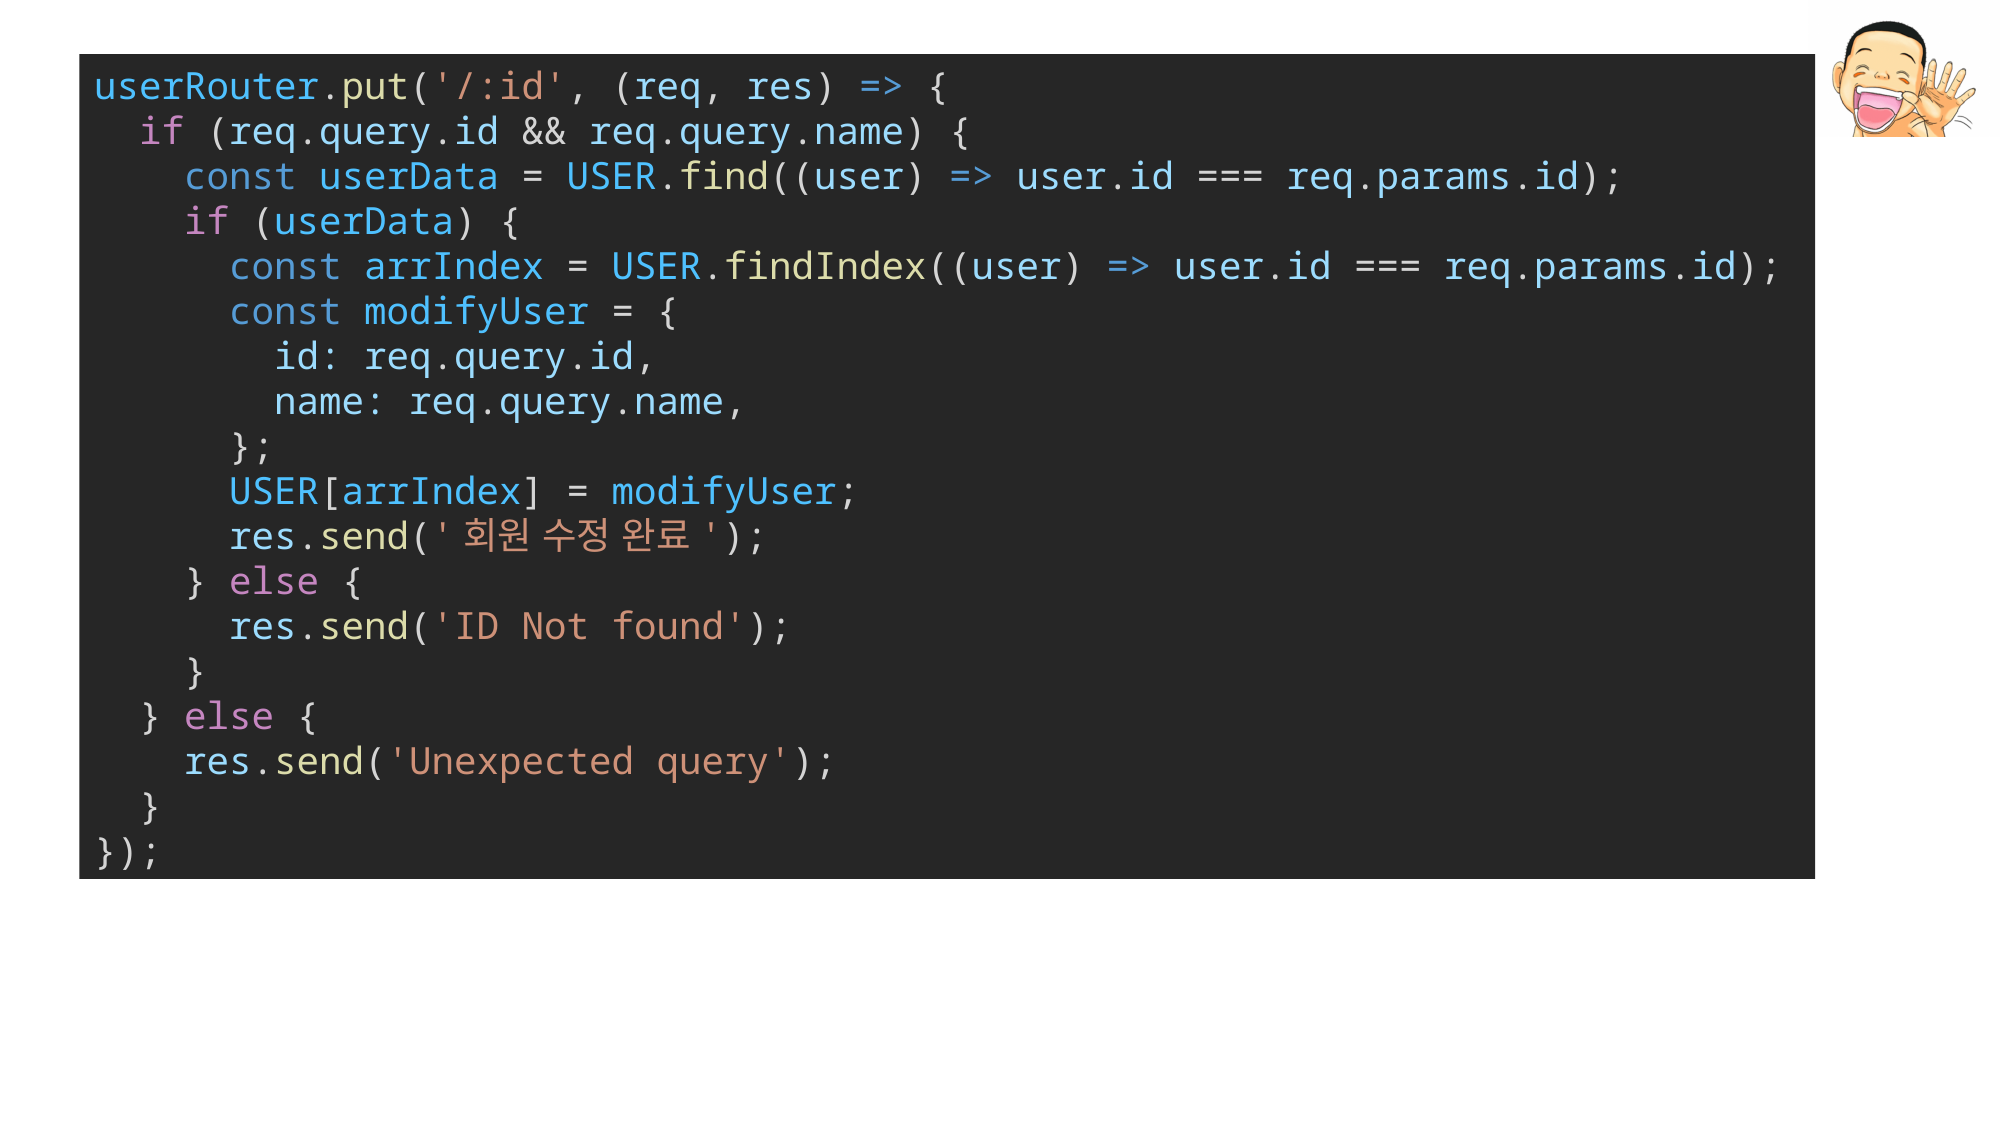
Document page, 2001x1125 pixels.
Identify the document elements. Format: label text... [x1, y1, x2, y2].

picture [1808, 0, 2000, 137]
text_box userRouter.put('/:id', (req, res) => { if (req.query.id && req.query.name) { const userData = USER.find((user) => user.id === req.params.id); if (userData) { const arrIndex = USER.findIndex((user) => user.id === req.params.id); const modifyUser = { id: req.query.id, name: req.query.name, }; USER[arrIndex] = modifyUser; res.send('회원 수정 완료'); } else { res.send('ID Not found'); } } else { res.send('Unexpected query'); } }); [79, 54, 1816, 879]
